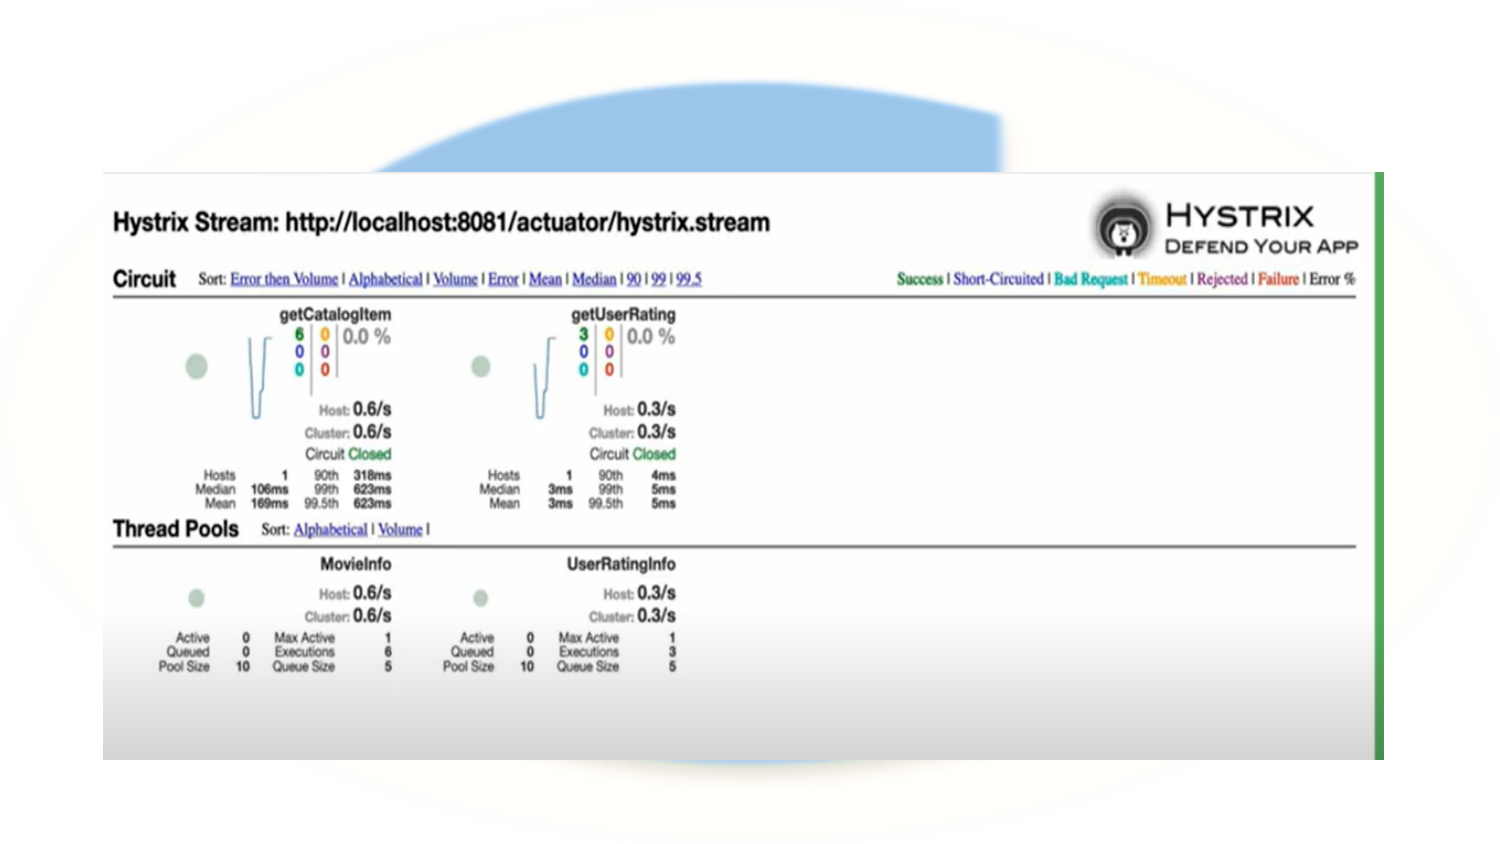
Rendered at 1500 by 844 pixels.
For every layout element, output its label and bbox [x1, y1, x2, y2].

picture [102, 171, 1385, 761]
